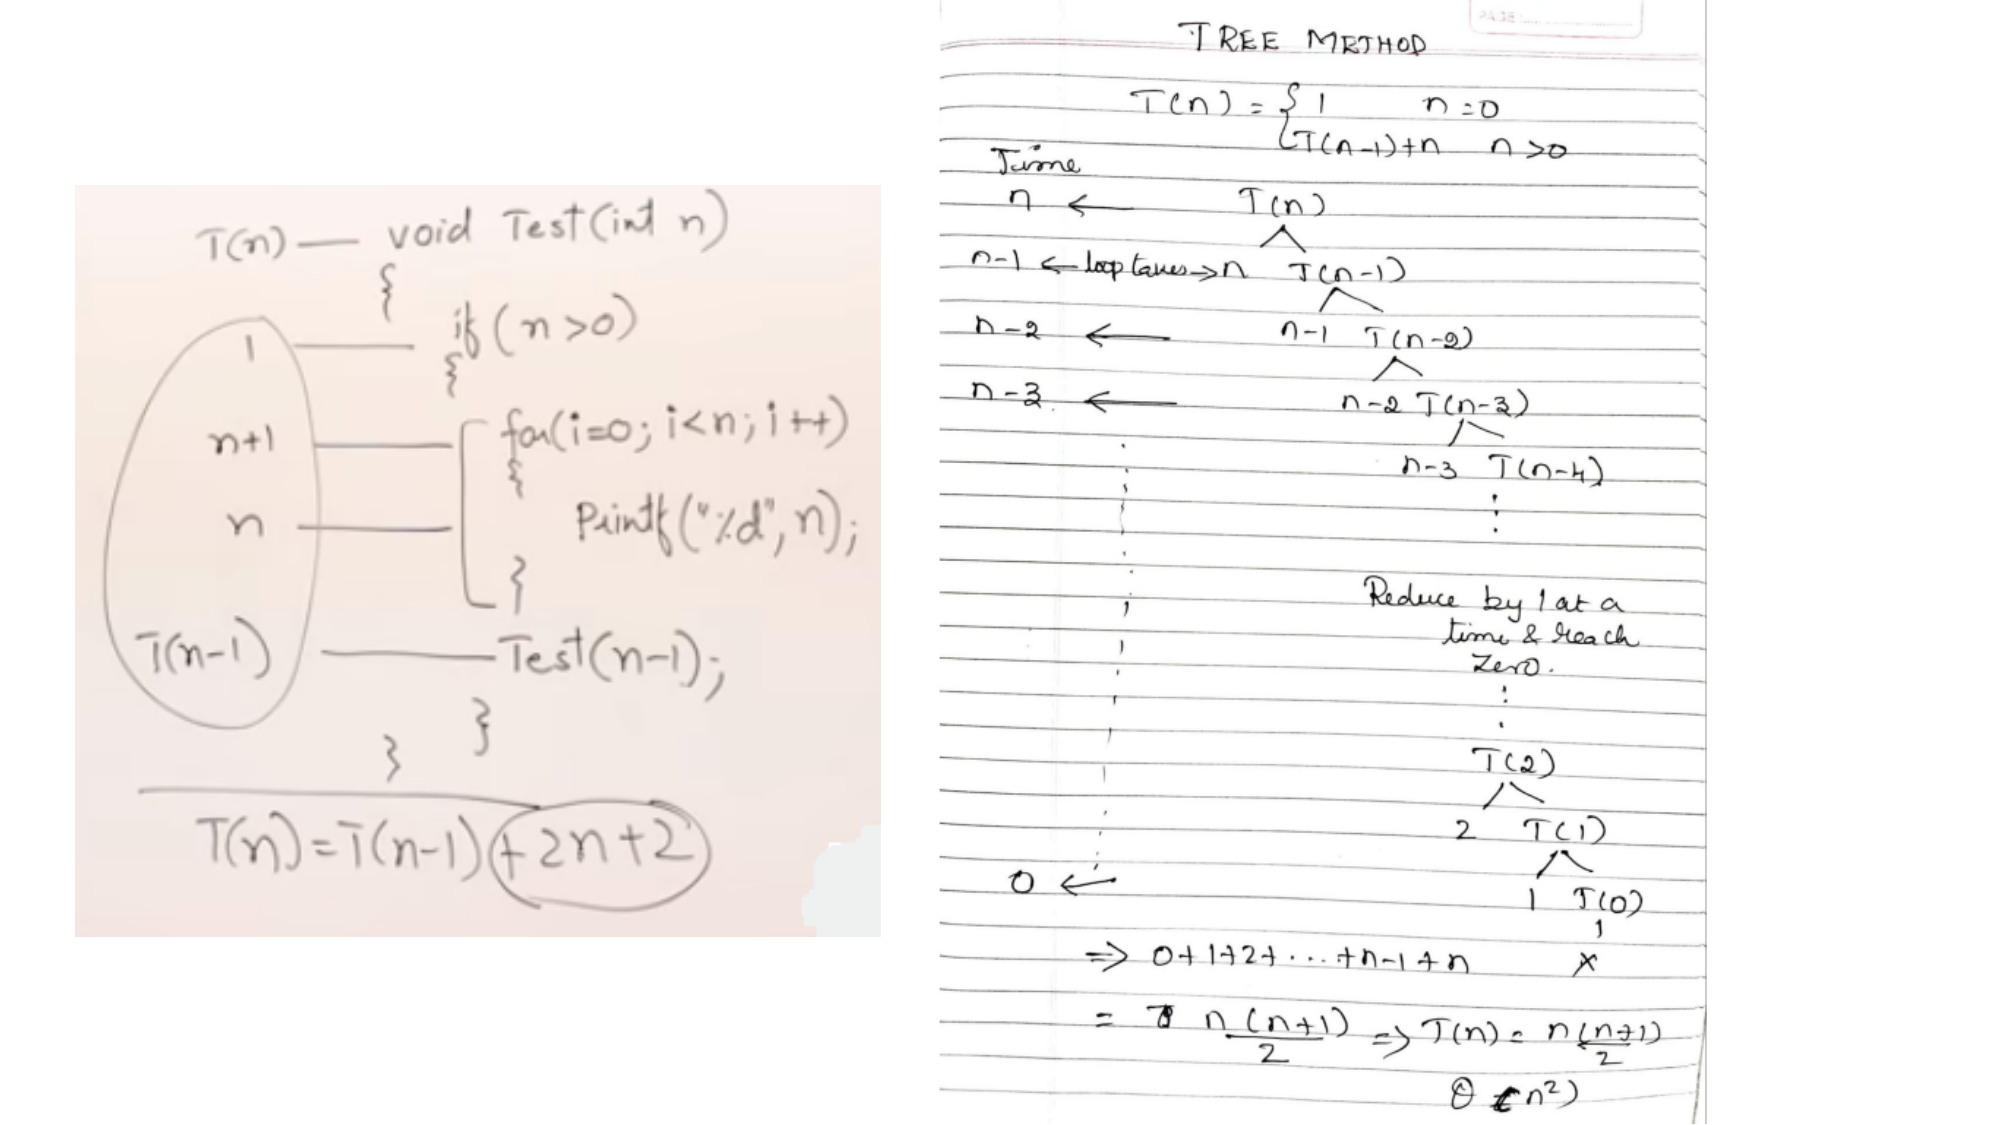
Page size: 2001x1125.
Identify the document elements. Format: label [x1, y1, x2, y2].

picture [937, 0, 1723, 1124]
picture [74, 185, 881, 938]
